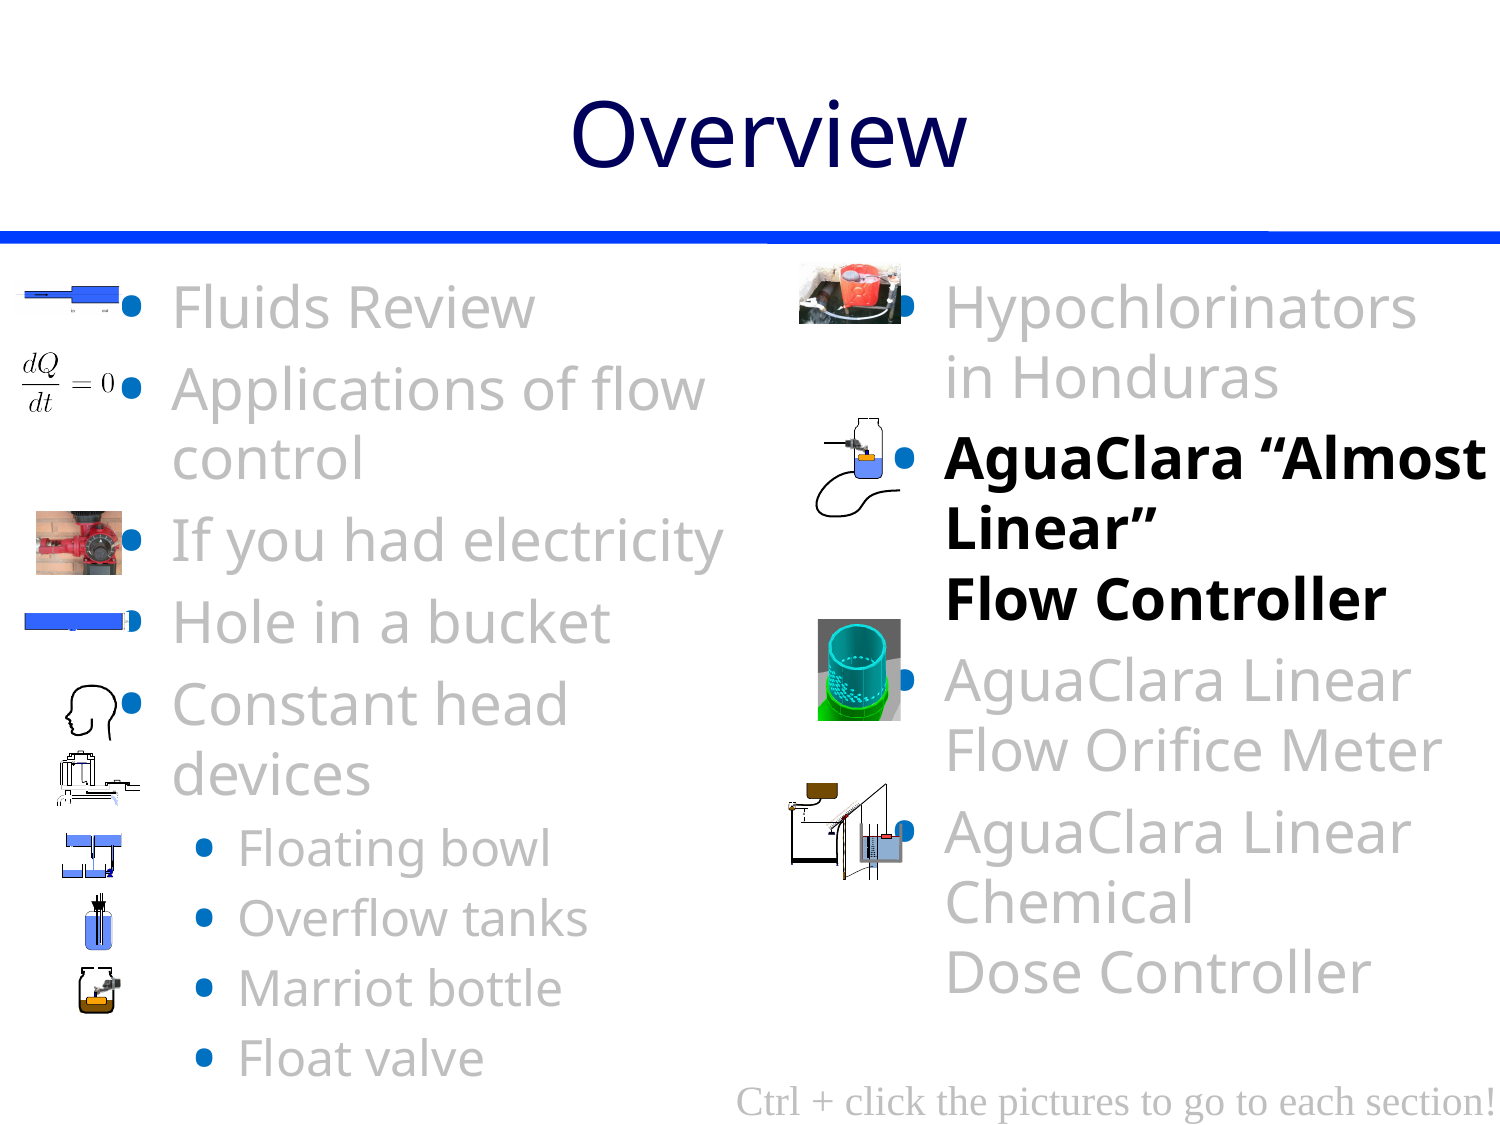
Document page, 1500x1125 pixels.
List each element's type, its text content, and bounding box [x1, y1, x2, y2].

picture [58, 680, 122, 744]
picture [77, 960, 122, 1014]
picture [84, 888, 113, 951]
picture [23, 612, 129, 631]
picture [13, 281, 122, 317]
title Overview [75, 37, 1463, 225]
picture [799, 416, 901, 518]
picture [36, 511, 122, 576]
picture [799, 262, 901, 325]
list Hypochlorinators in Honduras AguaClara “Almost Linear” Flow Controller AguaClara Linear Flow Orifice Meter AguaClara Linear Chemical Dose Controller [872, 262, 1500, 1006]
text_box Ctrl + click the pictures to go to each section! [721, 1066, 1500, 1125]
picture [56, 750, 141, 807]
list Fluids Review Applications of flow control If you had electricity Hole in a bucket Constant head devices Floating bowl Overflow tanks Marriot bottle Float valve [100, 262, 765, 1055]
picture [61, 831, 122, 878]
picture [817, 619, 901, 721]
picture [788, 777, 903, 880]
picture [21, 352, 115, 413]
